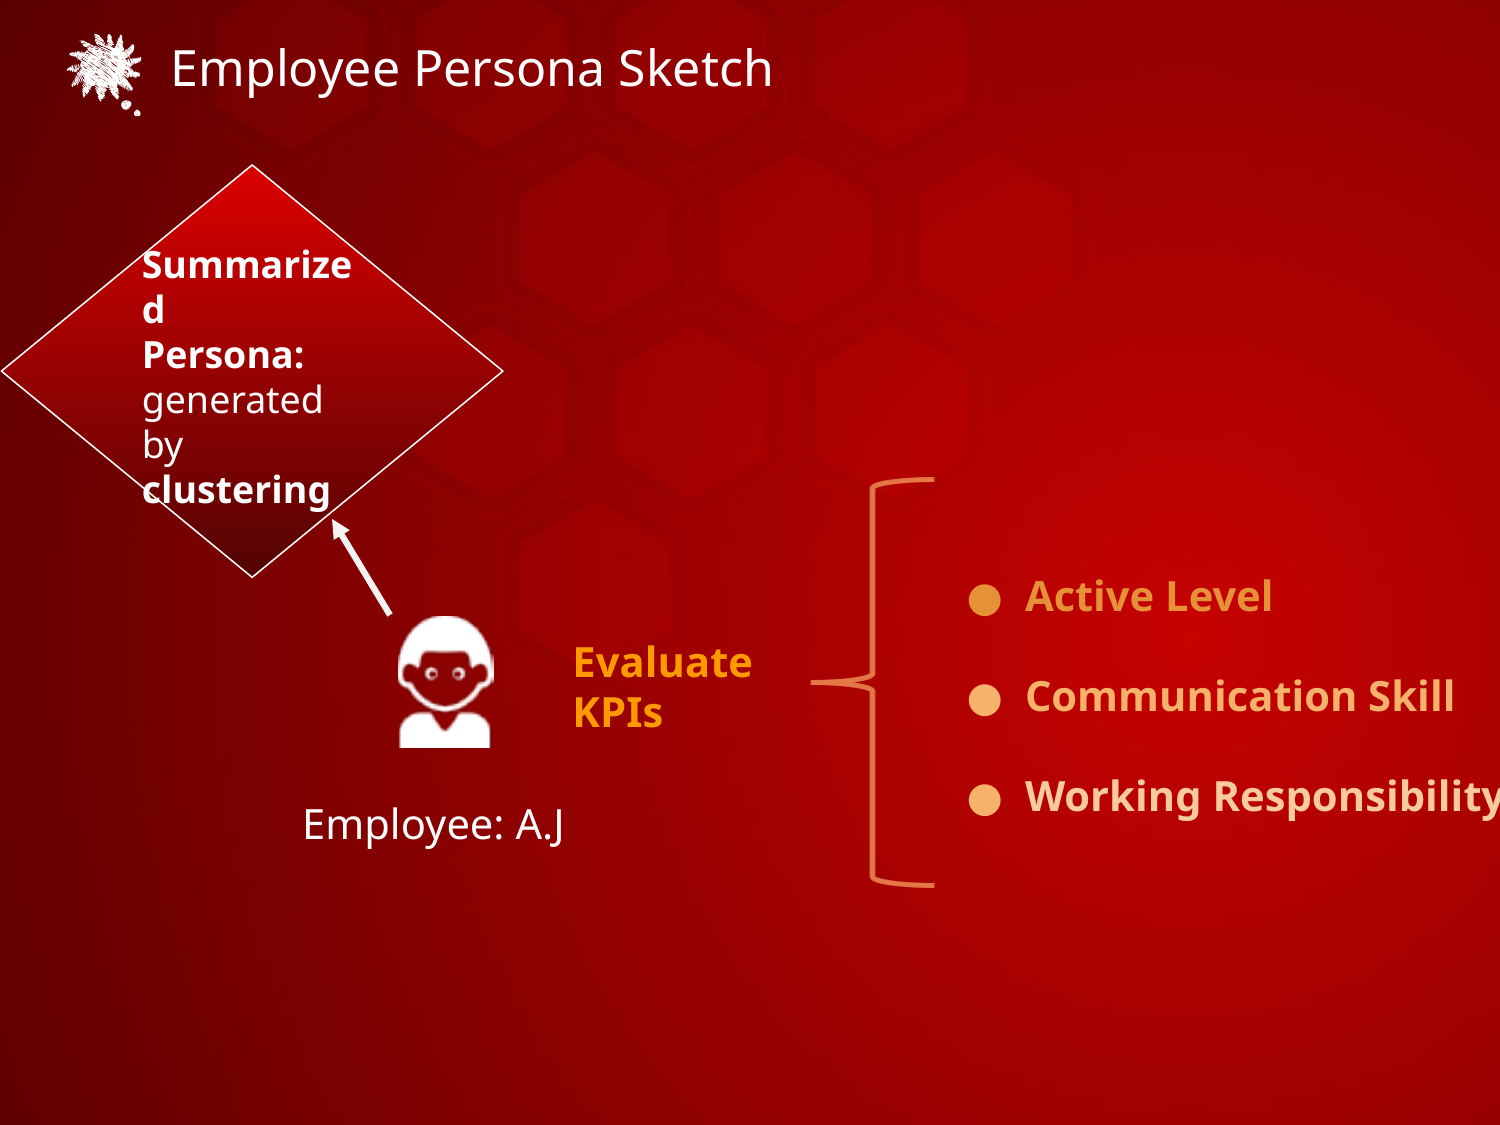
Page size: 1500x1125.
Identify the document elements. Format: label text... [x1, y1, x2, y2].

text_box Employee: A.J [287, 782, 605, 945]
text_box Summarized Persona: generated by clustering [1, 164, 503, 578]
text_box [331, 518, 391, 616]
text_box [66, 33, 142, 117]
text_box Evaluate KPIs [557, 620, 782, 783]
text_box Active Level Communication Skill Working Responsibility [934, 504, 1500, 935]
picture [0, 0, 1500, 1125]
text_box Employee Persona Sketch [140, 29, 818, 142]
